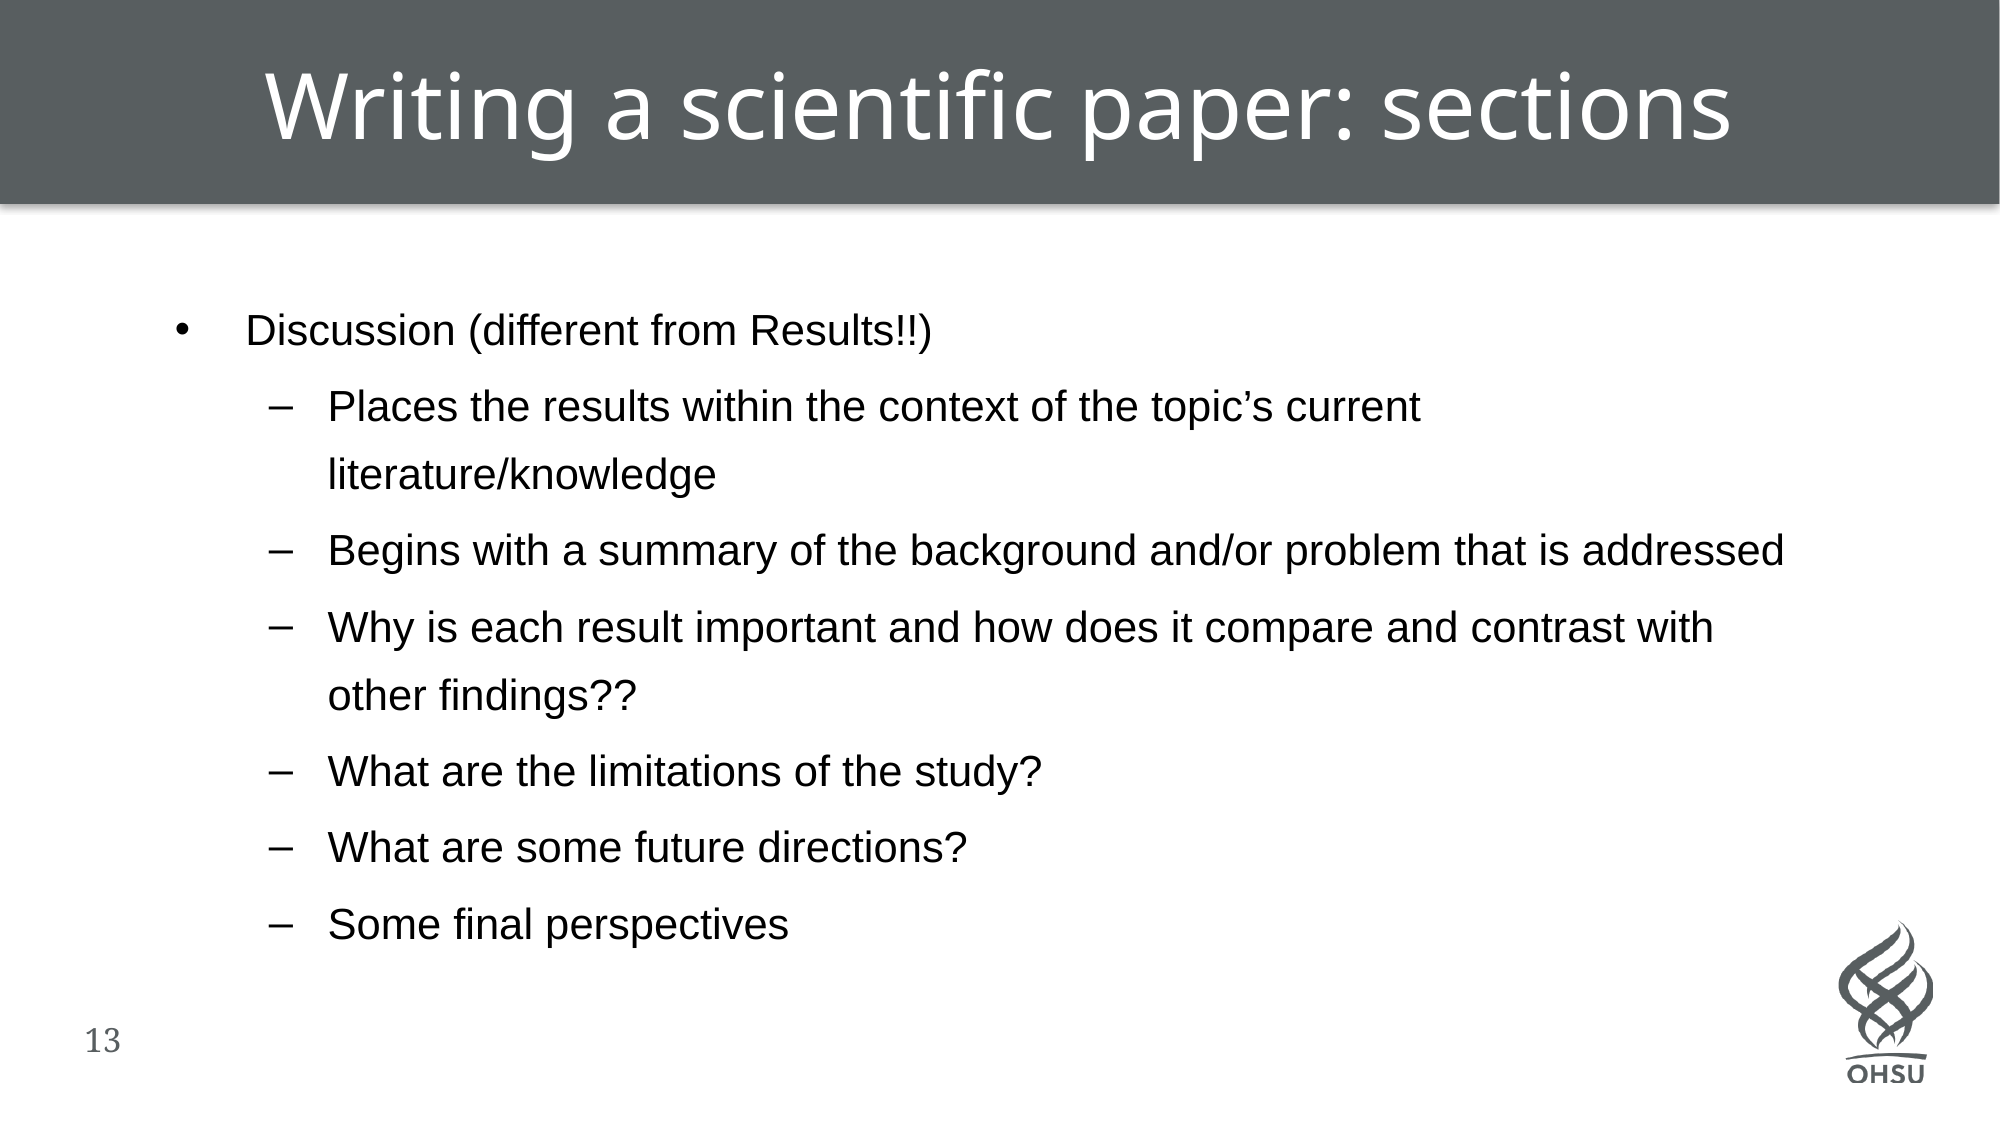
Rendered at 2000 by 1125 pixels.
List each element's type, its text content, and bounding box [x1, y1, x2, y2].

list Discussion (different from Results!!) Places the results within the context of the topic’s current literature/knowledge Begins with a summary of the background and/or problem that is addressed Why is each result important and how does it compare and contrast with other findings?? What are the limitations of the study? What are some future directions? Some final perspectives [159, 278, 1808, 1031]
text_box Writing a scientific paper: sections [99, 40, 1900, 191]
text_box [0, 0, 2000, 205]
